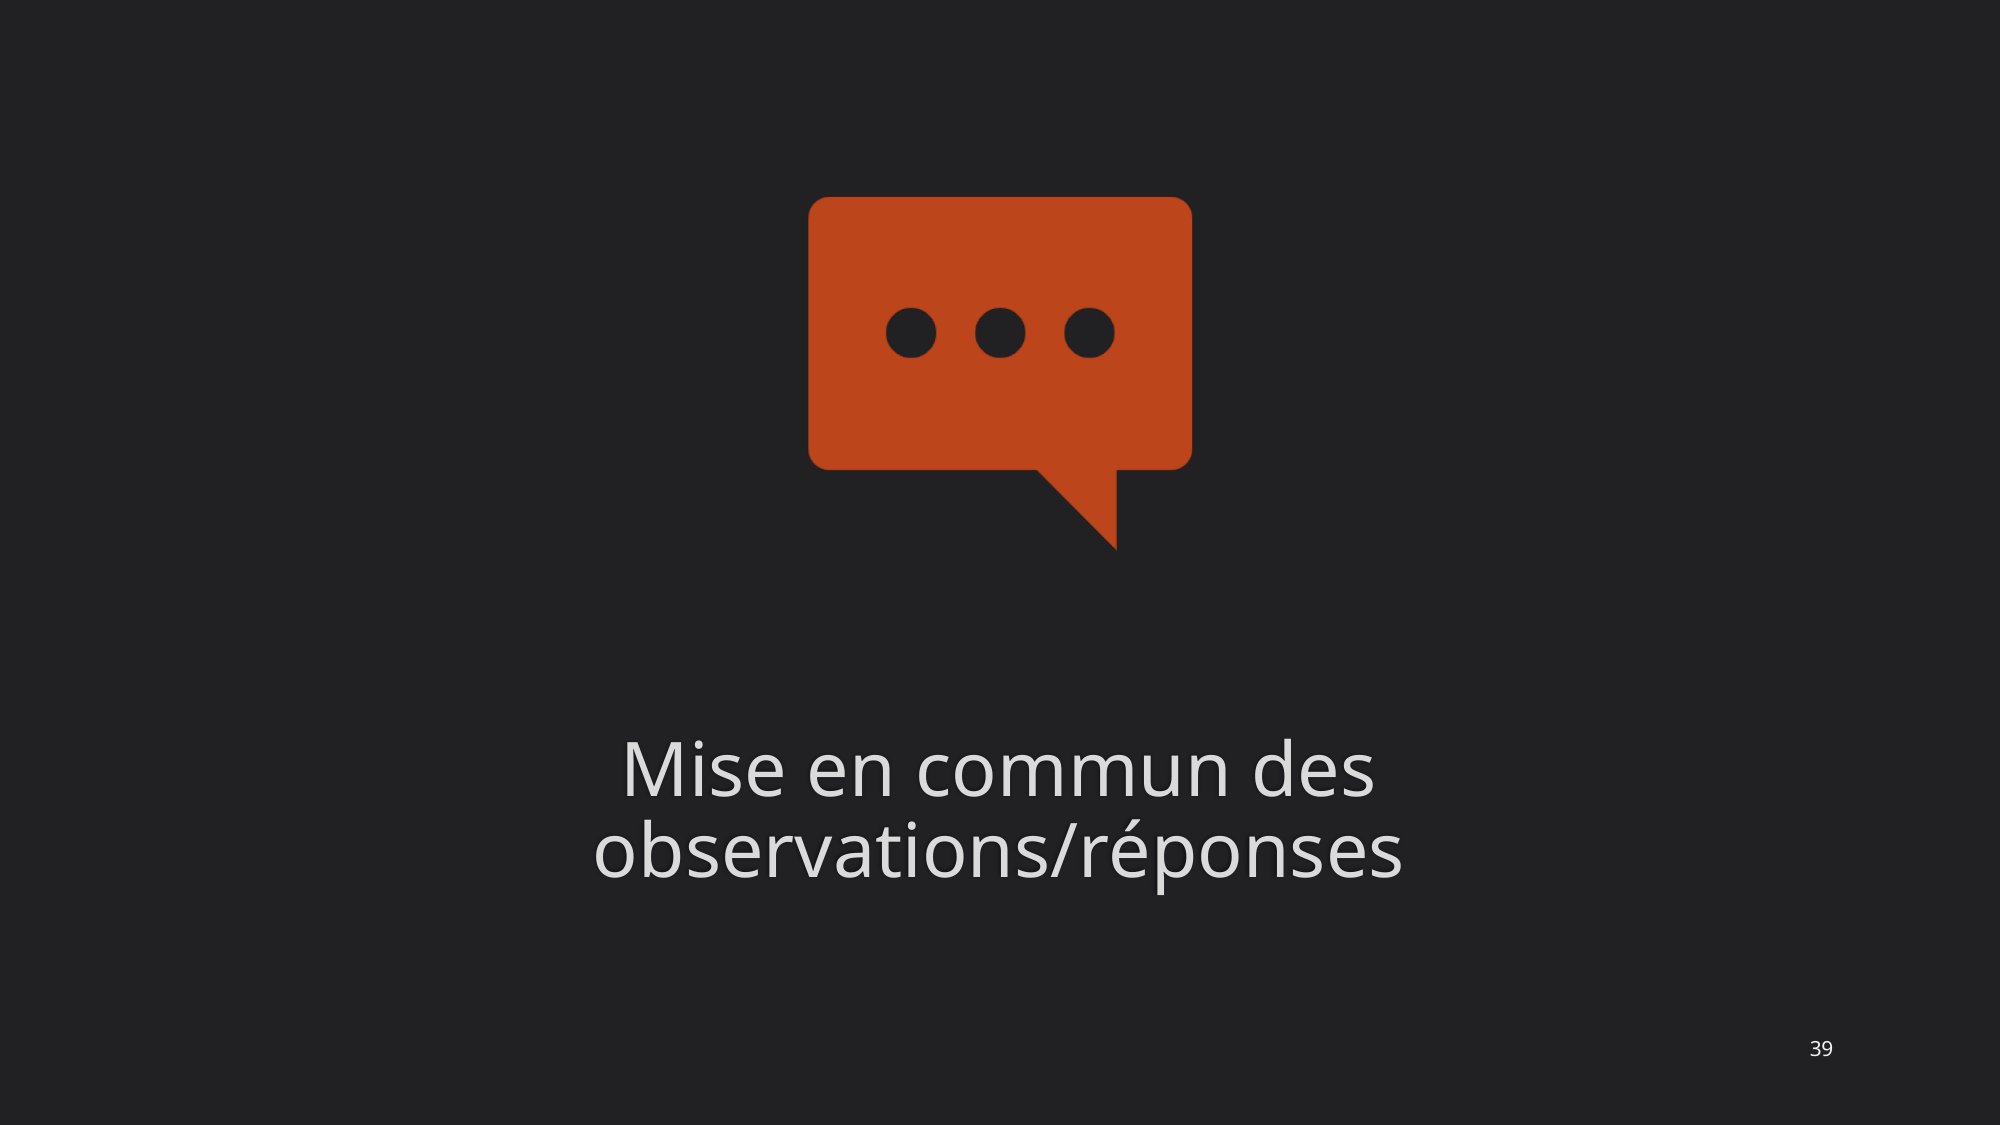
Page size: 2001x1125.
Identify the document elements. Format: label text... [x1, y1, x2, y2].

picture [733, 105, 1268, 639]
slide_number 39 [1724, 1020, 1849, 1080]
title Mise en commun des observations/réponses [224, 722, 1774, 902]
